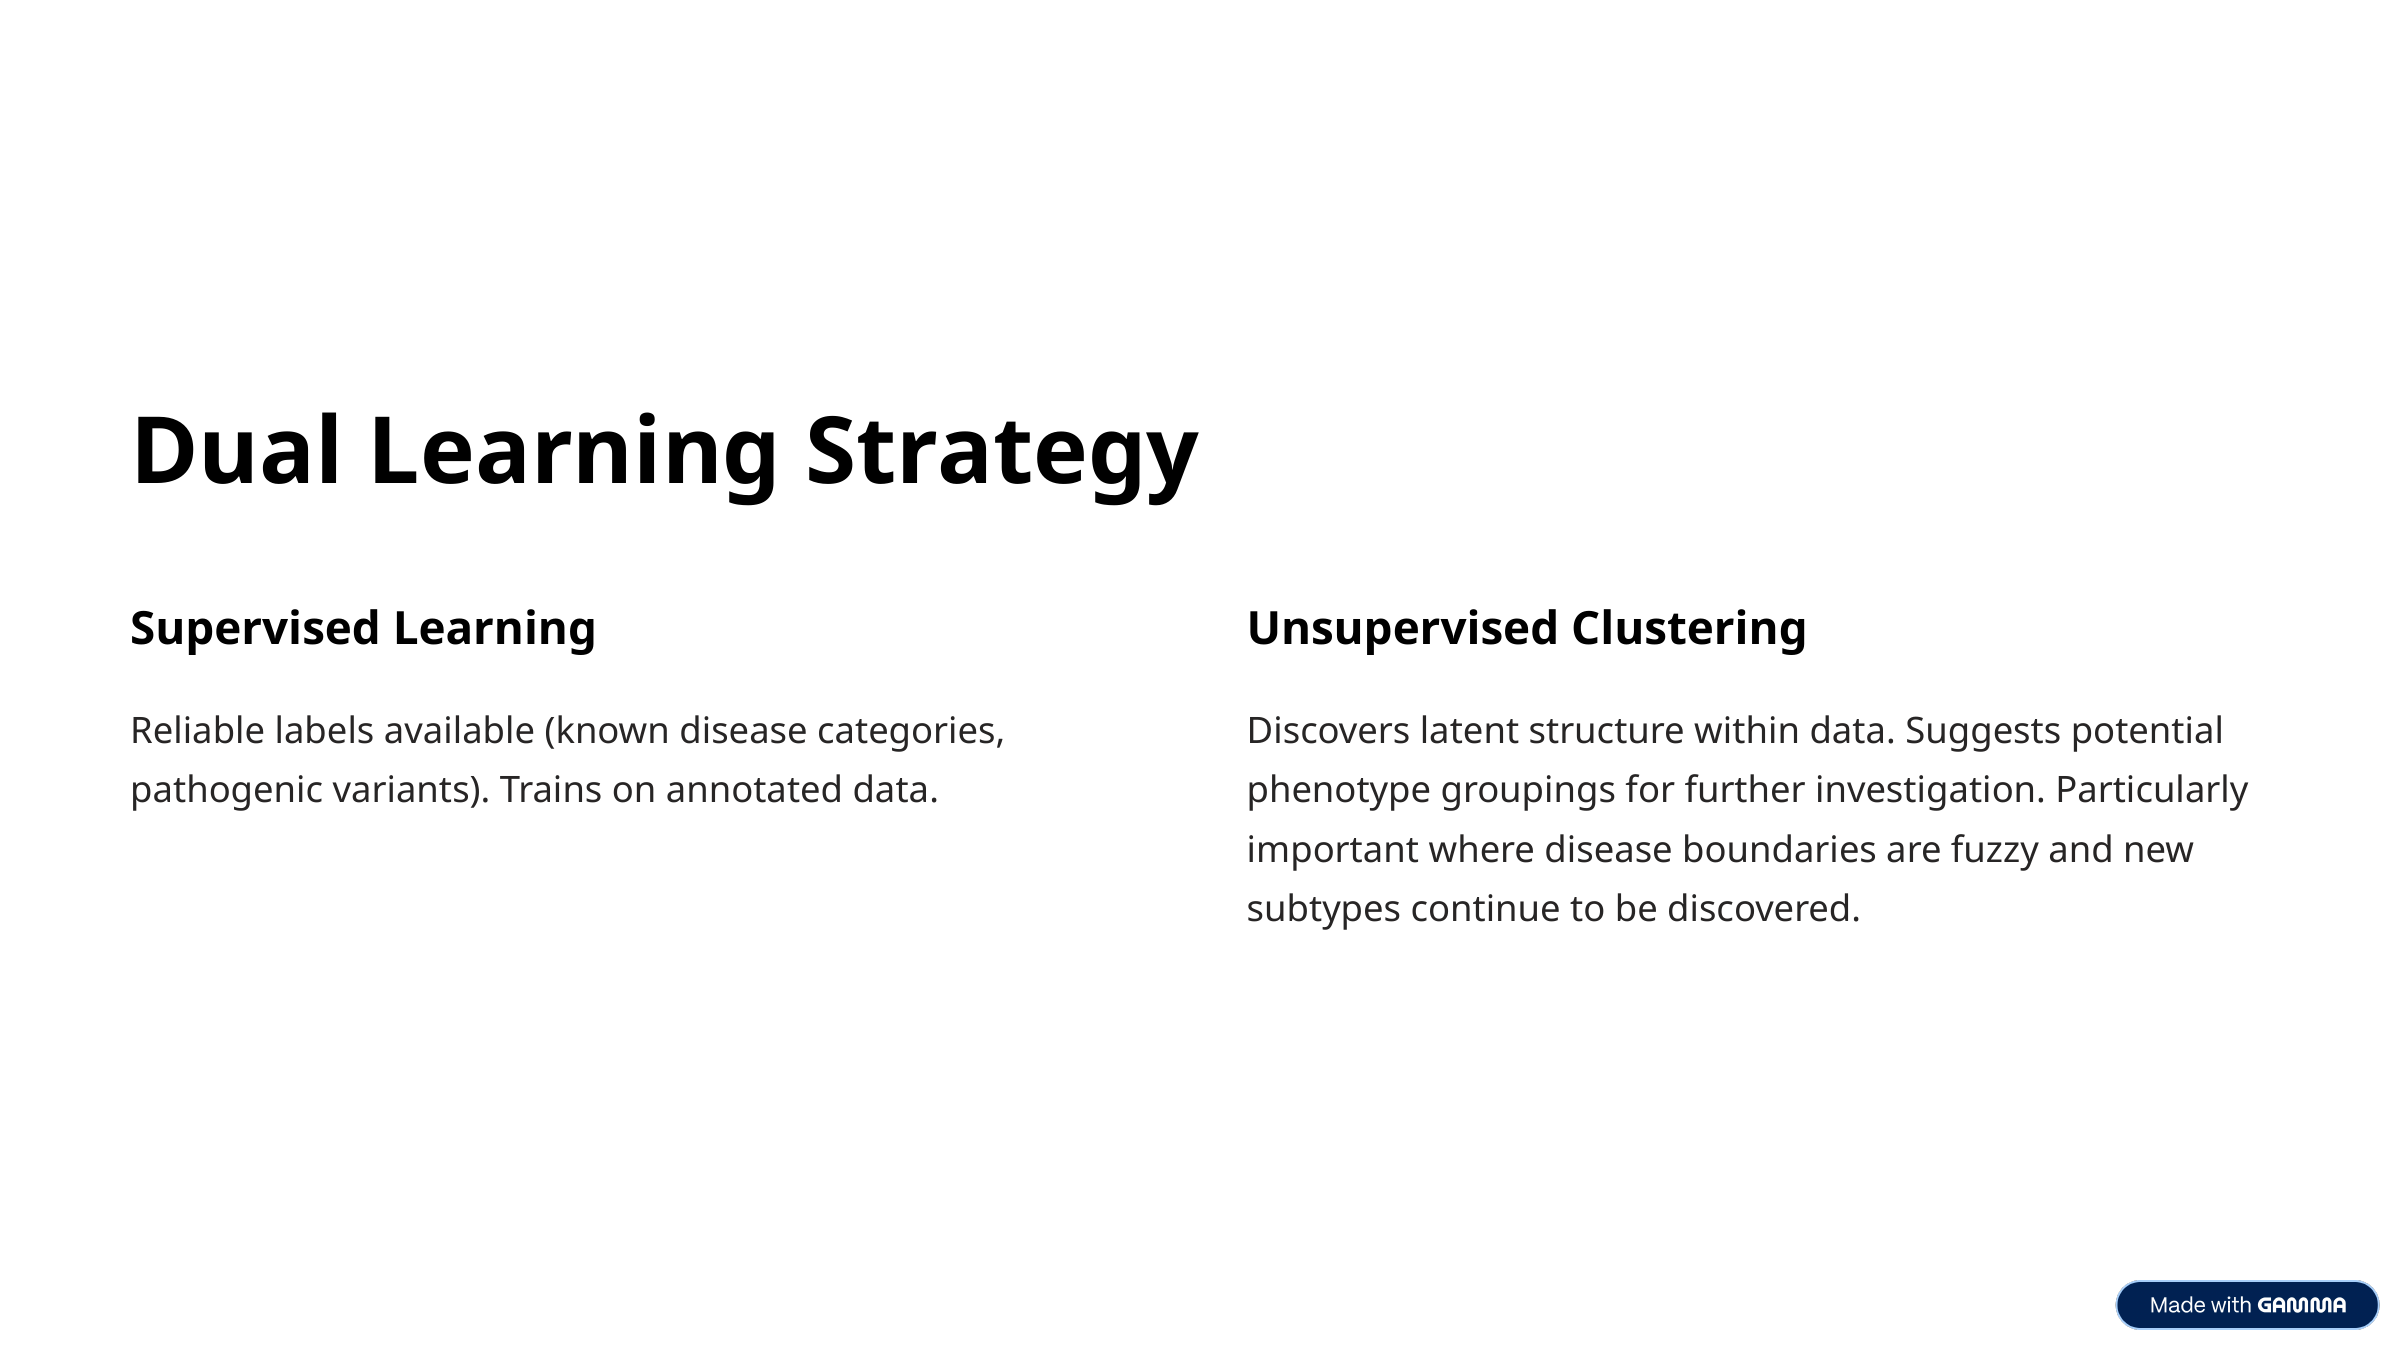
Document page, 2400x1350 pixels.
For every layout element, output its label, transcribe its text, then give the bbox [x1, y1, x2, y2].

text_box Discovers latent structure within data. Suggests potential phenotype groupings for further investigation. Particularly important where disease boundaries are fuzzy and new subtypes continue to be discovered. [1246, 691, 2271, 930]
text_box Reliable labels available (known disease categories, pathogenic variants). Trains on annotated data. [130, 691, 1155, 811]
picture [2106, 1271, 2389, 1339]
text_box Supervised Learning [130, 596, 602, 655]
text_box Unsupervised Clustering [1246, 596, 1812, 655]
text_box Dual Learning Strategy [130, 386, 1169, 504]
